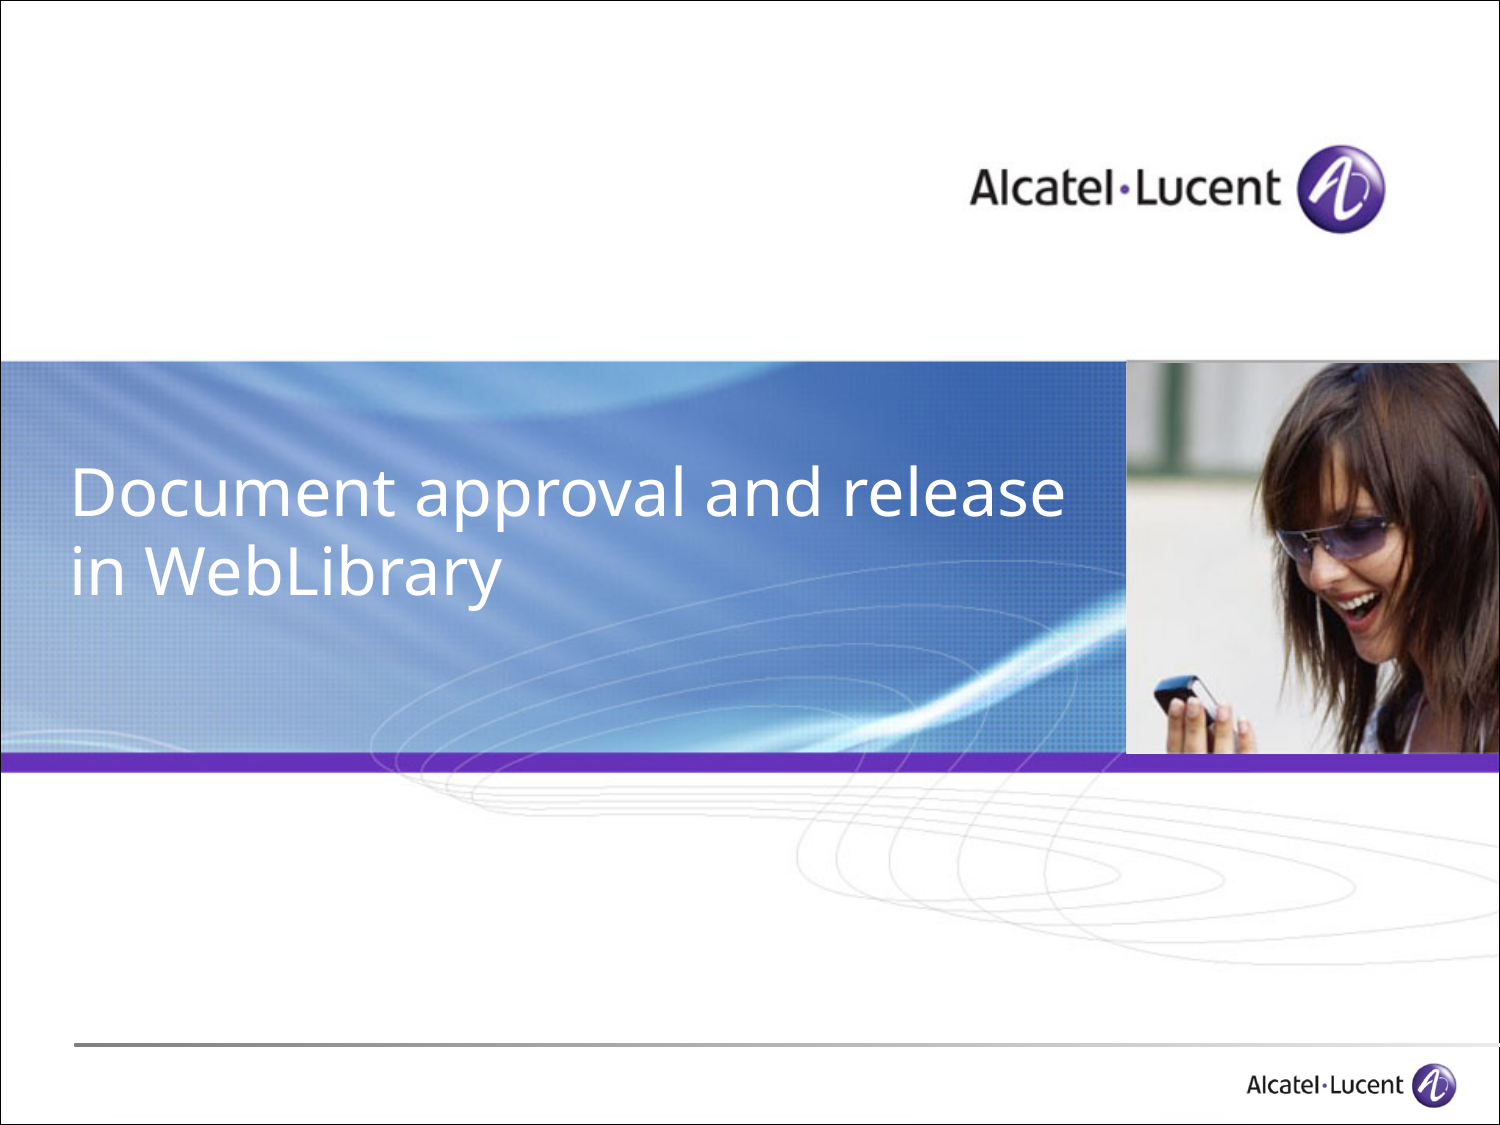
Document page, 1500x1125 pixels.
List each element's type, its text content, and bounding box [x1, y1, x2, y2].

title Document approval and release in WebLibrary [69, 450, 1097, 692]
picture [1, 1, 1499, 1124]
